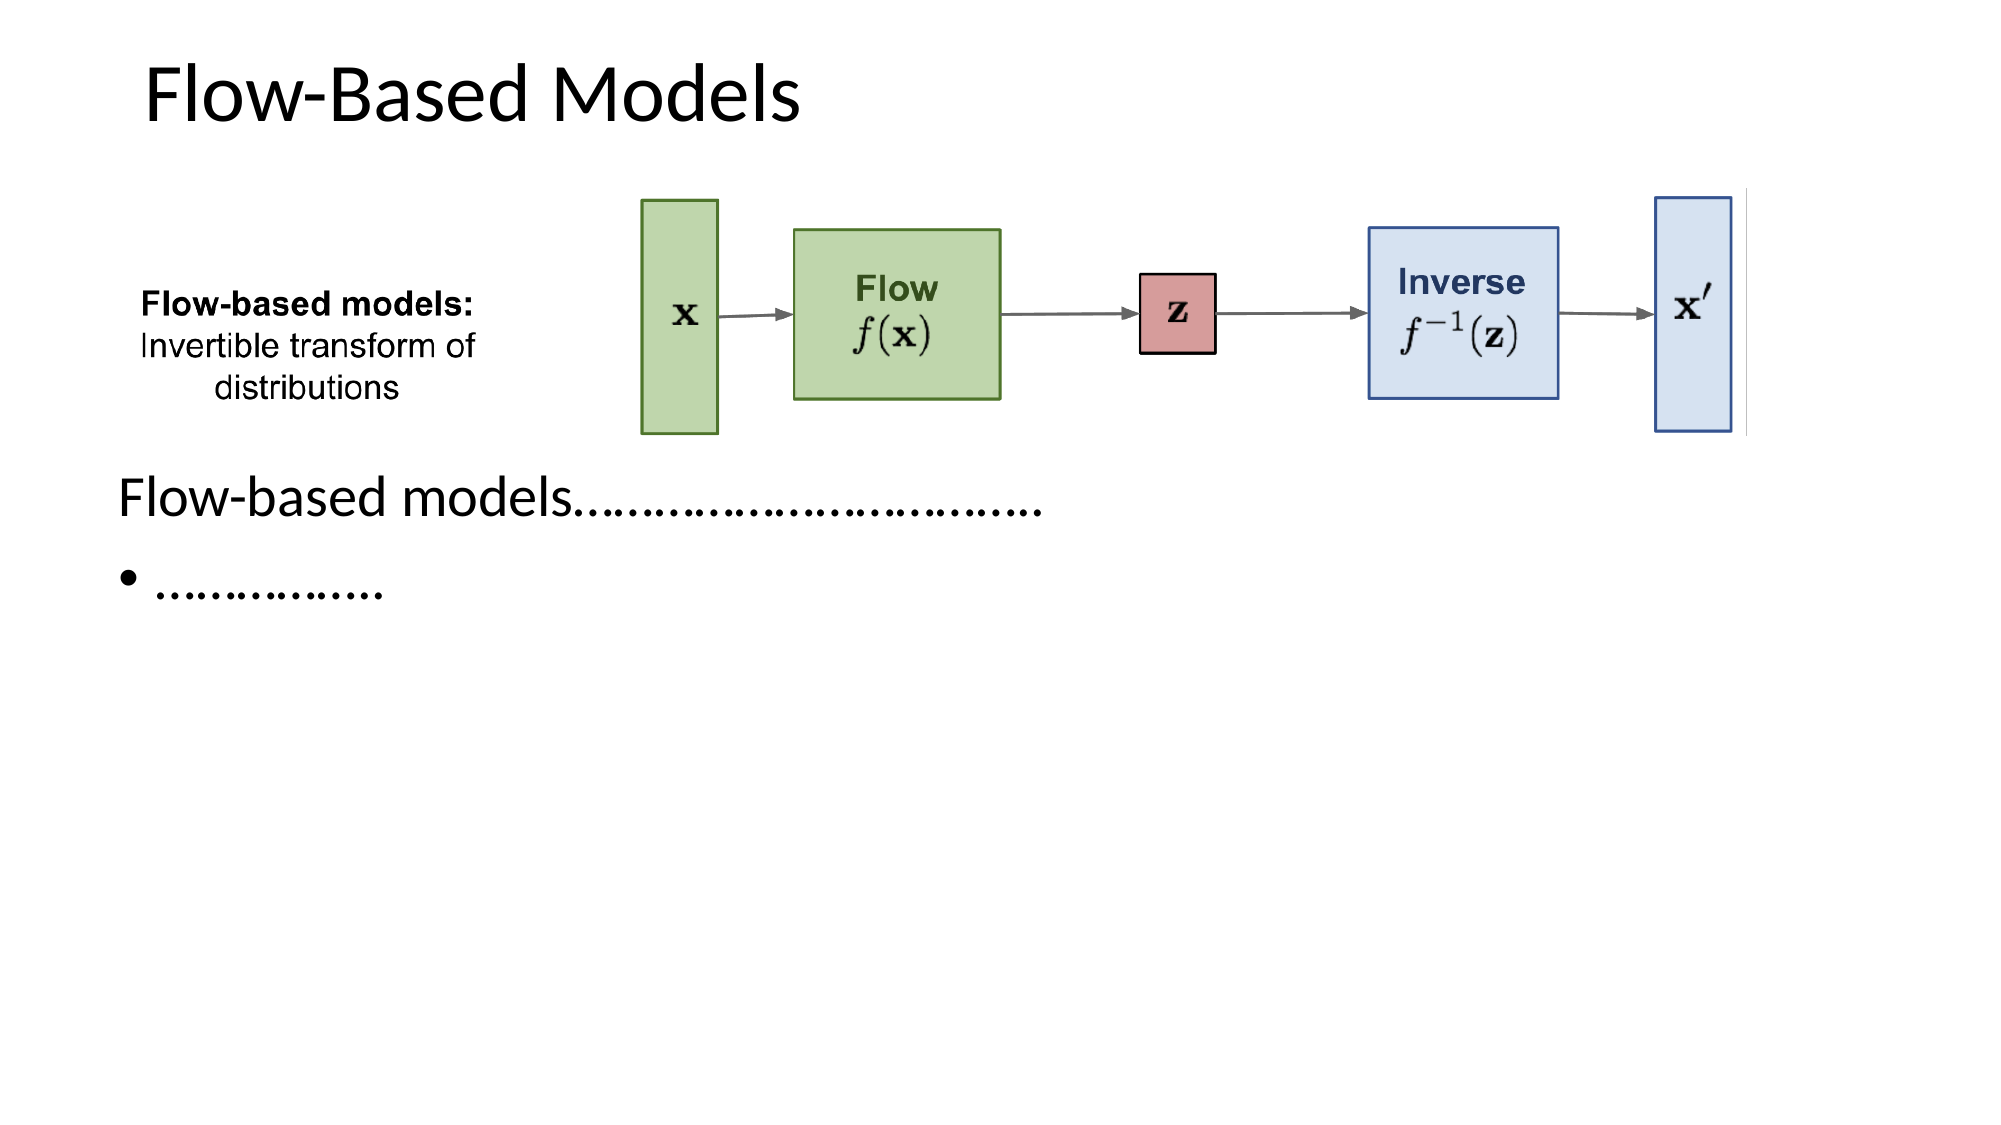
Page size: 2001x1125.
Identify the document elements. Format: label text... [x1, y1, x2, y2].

picture [129, 188, 1747, 436]
title Flow-Based Models [129, 22, 1855, 166]
list Flow-based models…………………………….. …………….. [103, 458, 1829, 1106]
